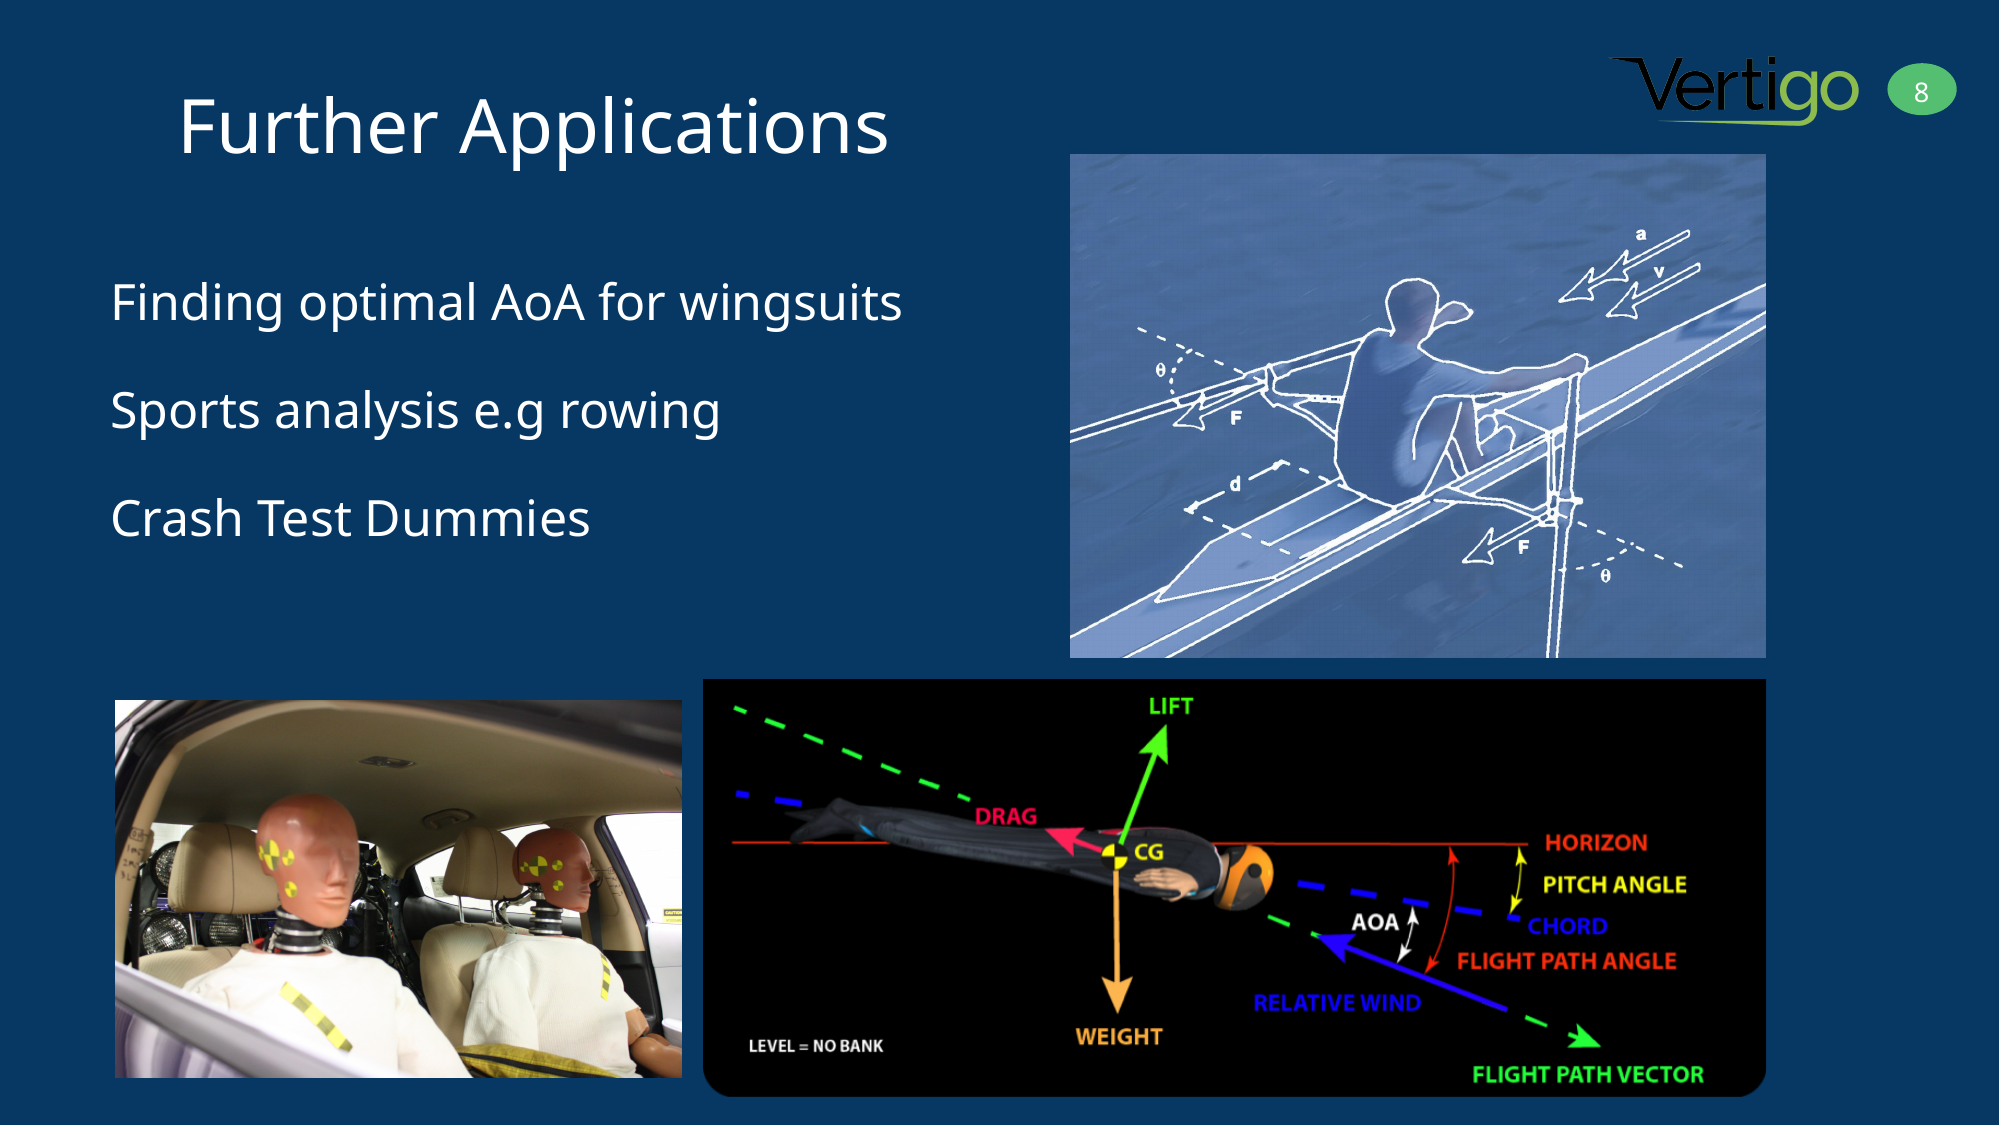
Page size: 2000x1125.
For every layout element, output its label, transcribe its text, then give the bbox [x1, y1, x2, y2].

picture [115, 699, 682, 1078]
picture [702, 679, 1767, 1098]
title Further Applications [162, 16, 1663, 242]
list Finding optimal AoA for wingsuits Sports analysis e.g rowing Crash Test Dummies [70, 269, 1569, 945]
picture [1070, 153, 1767, 659]
picture [1663, 36, 1886, 149]
